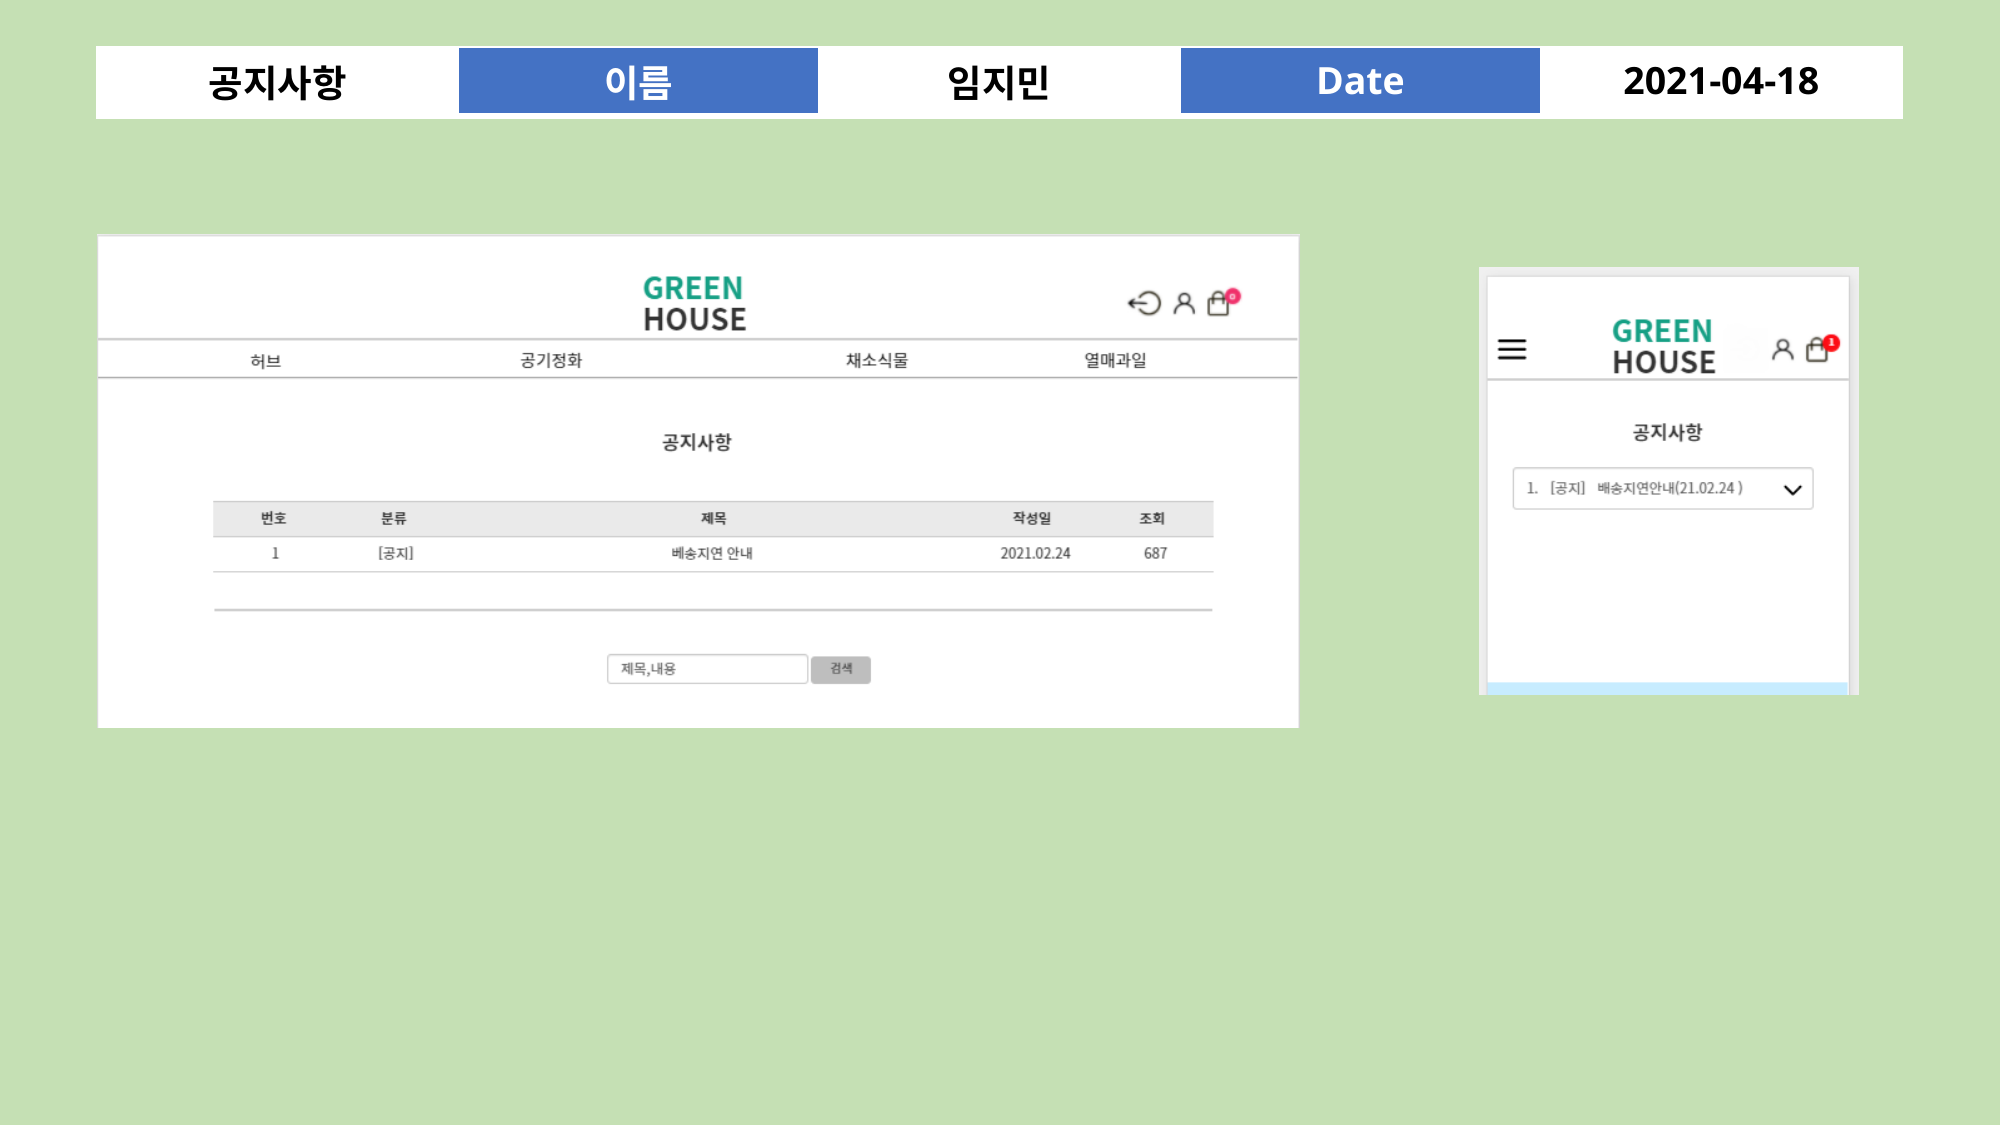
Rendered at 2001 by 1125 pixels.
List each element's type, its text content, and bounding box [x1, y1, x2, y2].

table_header Date [1181, 48, 1540, 113]
table_header 공지사항 [98, 48, 457, 113]
table_header 2021-04-18 [1542, 48, 1901, 113]
table_header 임지민 [820, 48, 1179, 113]
picture [97, 234, 1300, 728]
table_header 이름 [459, 48, 818, 113]
picture [1479, 267, 1859, 695]
